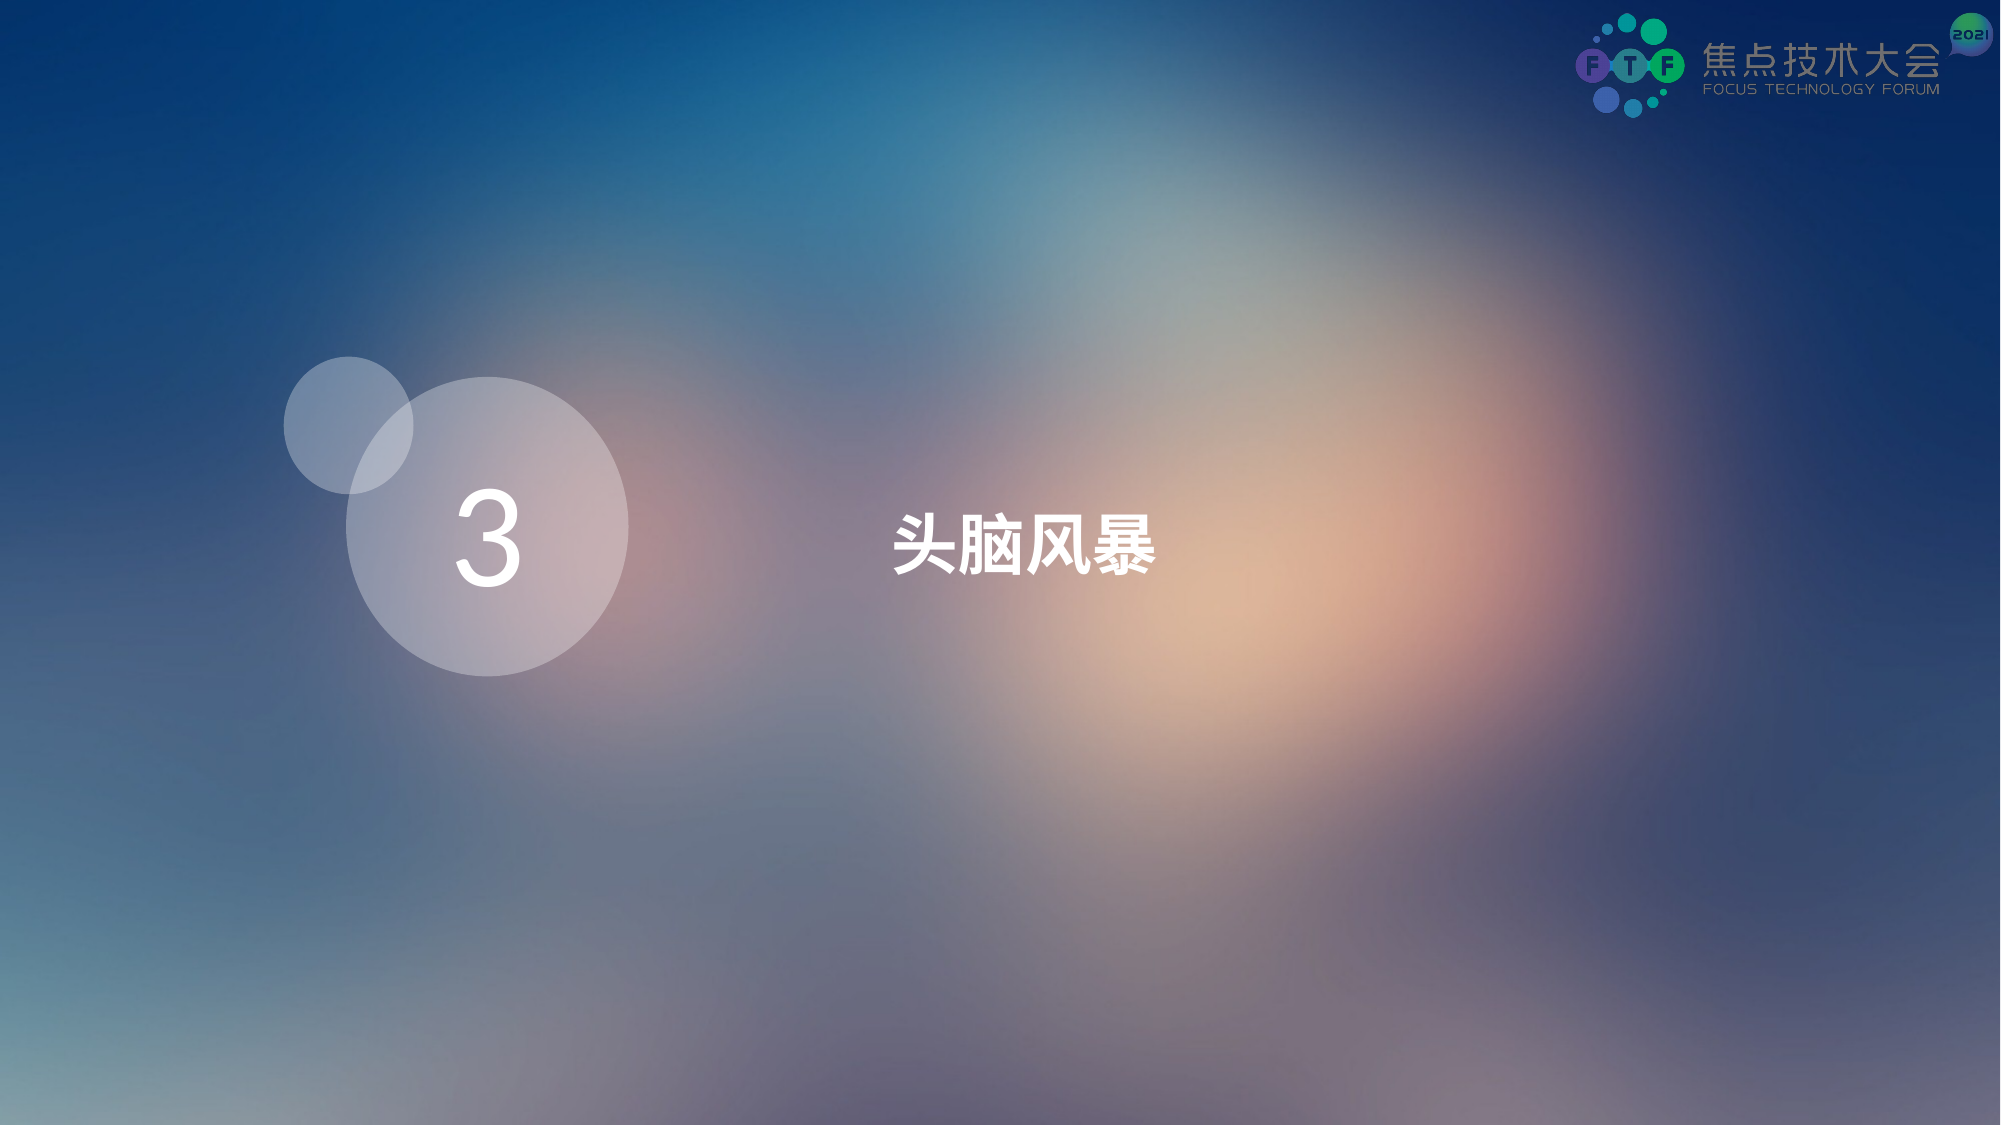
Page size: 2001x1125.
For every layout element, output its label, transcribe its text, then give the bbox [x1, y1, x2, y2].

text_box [283, 356, 629, 677]
text_box 头脑风暴 [743, 495, 1308, 591]
picture [0, 0, 2001, 1125]
